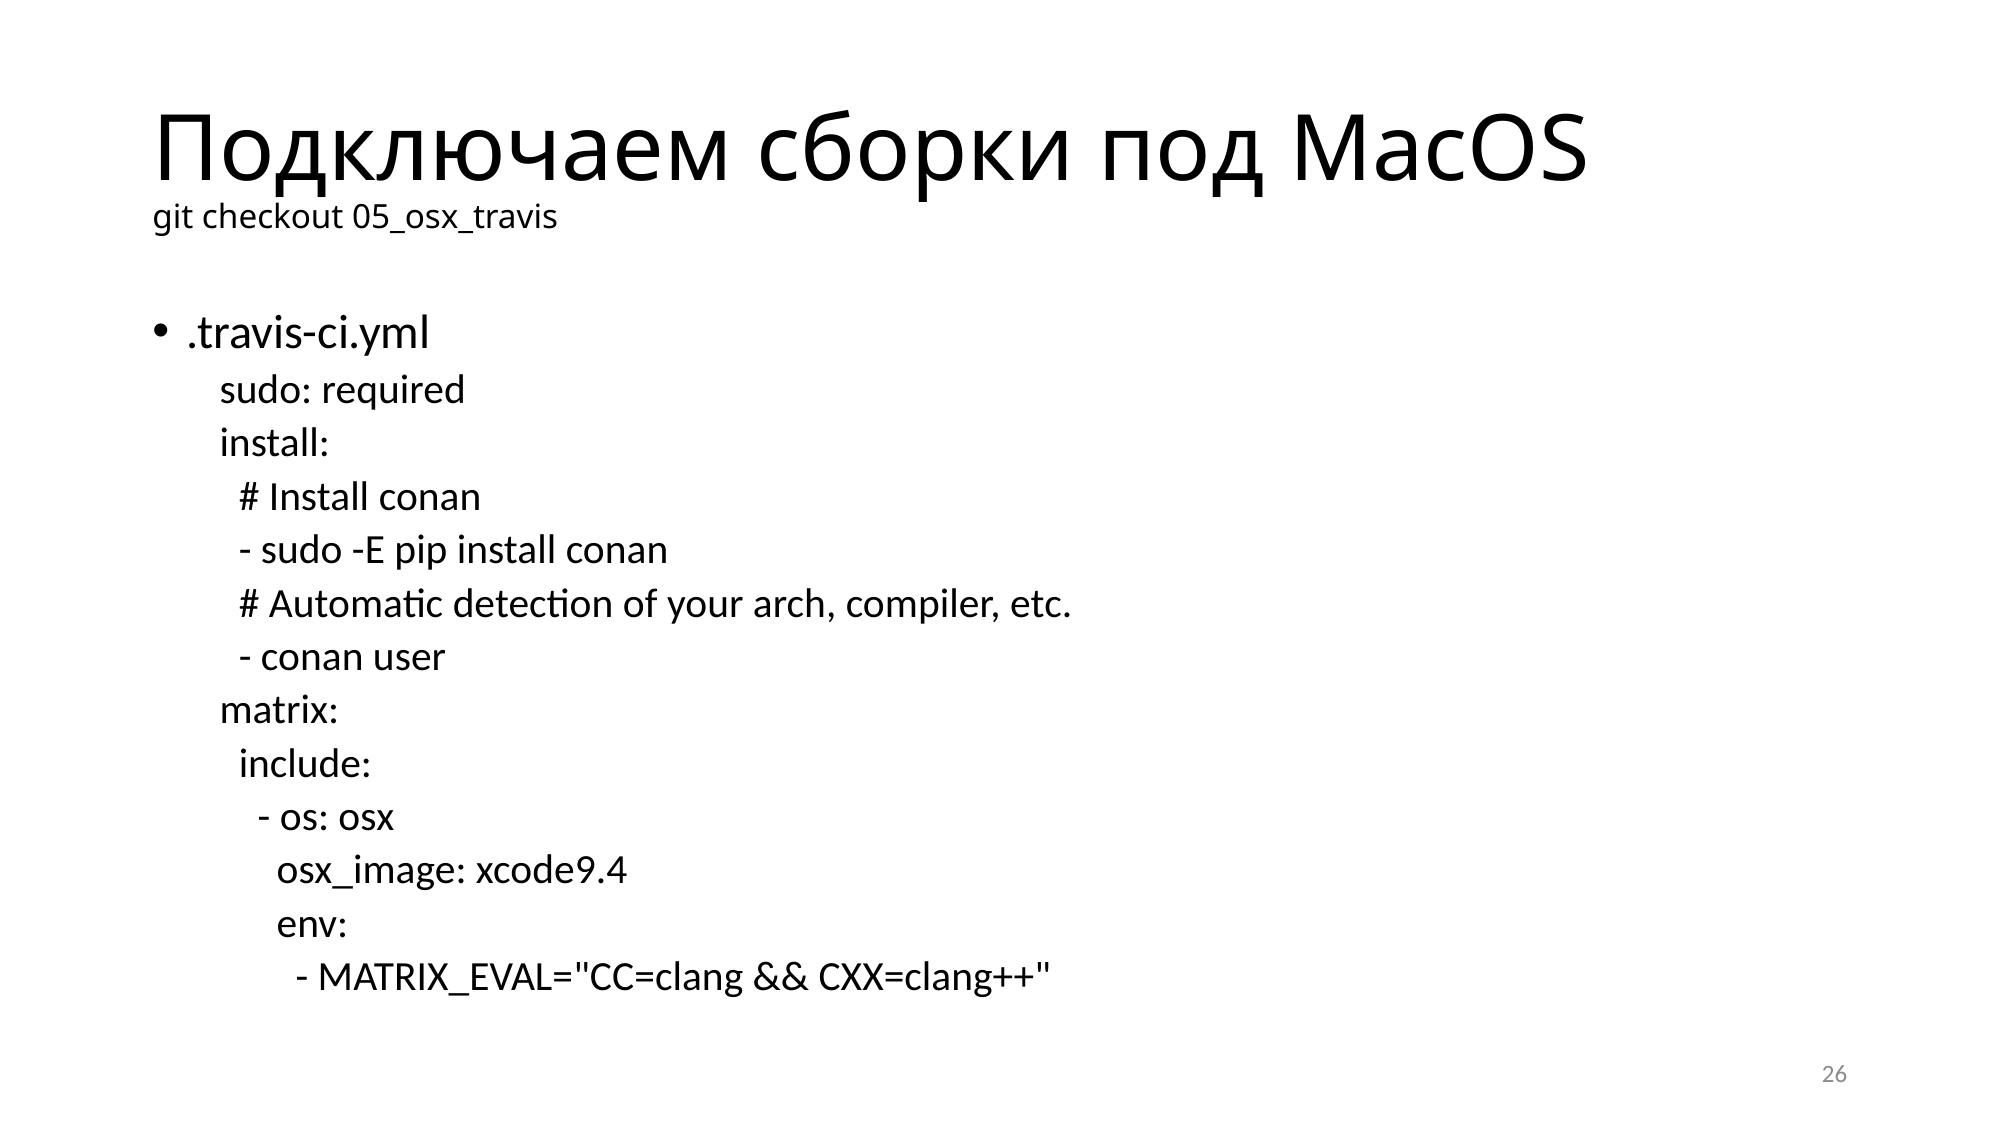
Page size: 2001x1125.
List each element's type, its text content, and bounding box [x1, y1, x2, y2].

slide_number 26 [1412, 1042, 1863, 1103]
title Подключаем сборки под MacOS git checkout 05_osx_travis [137, 59, 1863, 278]
list .travis-ci.yml sudo: required install: # Install conan - sudo -E pip install conan # Automatic detection of your arch, compiler, etc. - conan user matrix: include: - os: osx osx_image: xcode9.4 env: - MATRIX_EVAL="CC=clang && CXX=clang++" [137, 299, 1863, 1014]
